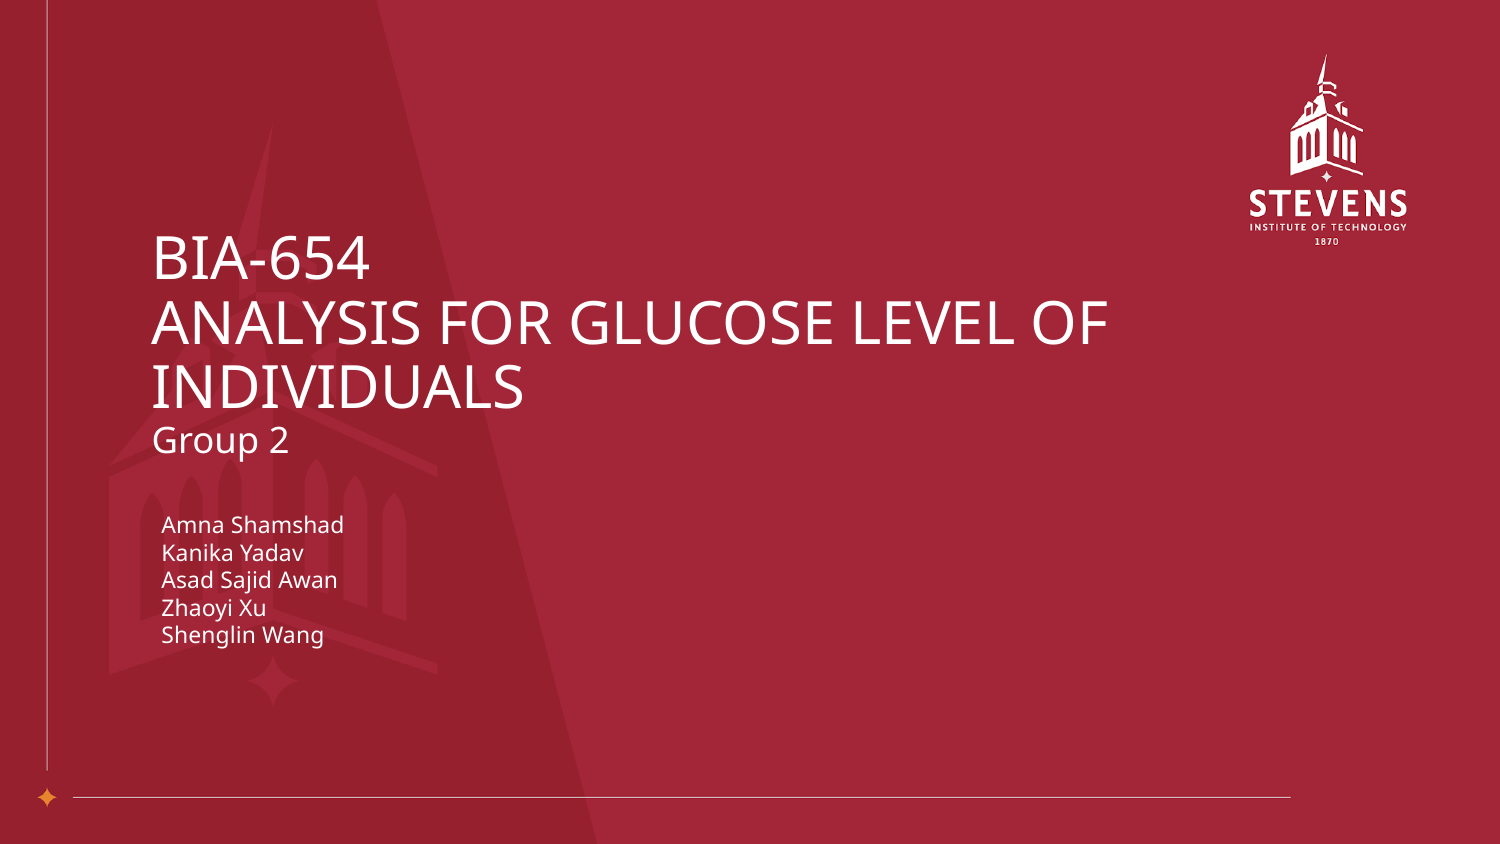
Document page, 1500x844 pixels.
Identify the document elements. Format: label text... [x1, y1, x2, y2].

picture [0, 0, 1500, 844]
text_box Amna Shamshad Kanika Yadav Asad Sajid Awan Zhaoyi Xu Shenglin Wang [150, 499, 1099, 660]
title BIA-654 ANALYSIS FOR GLUCOSE LEVEL OF INDIVIDUALS Group 2 [140, 222, 1442, 468]
